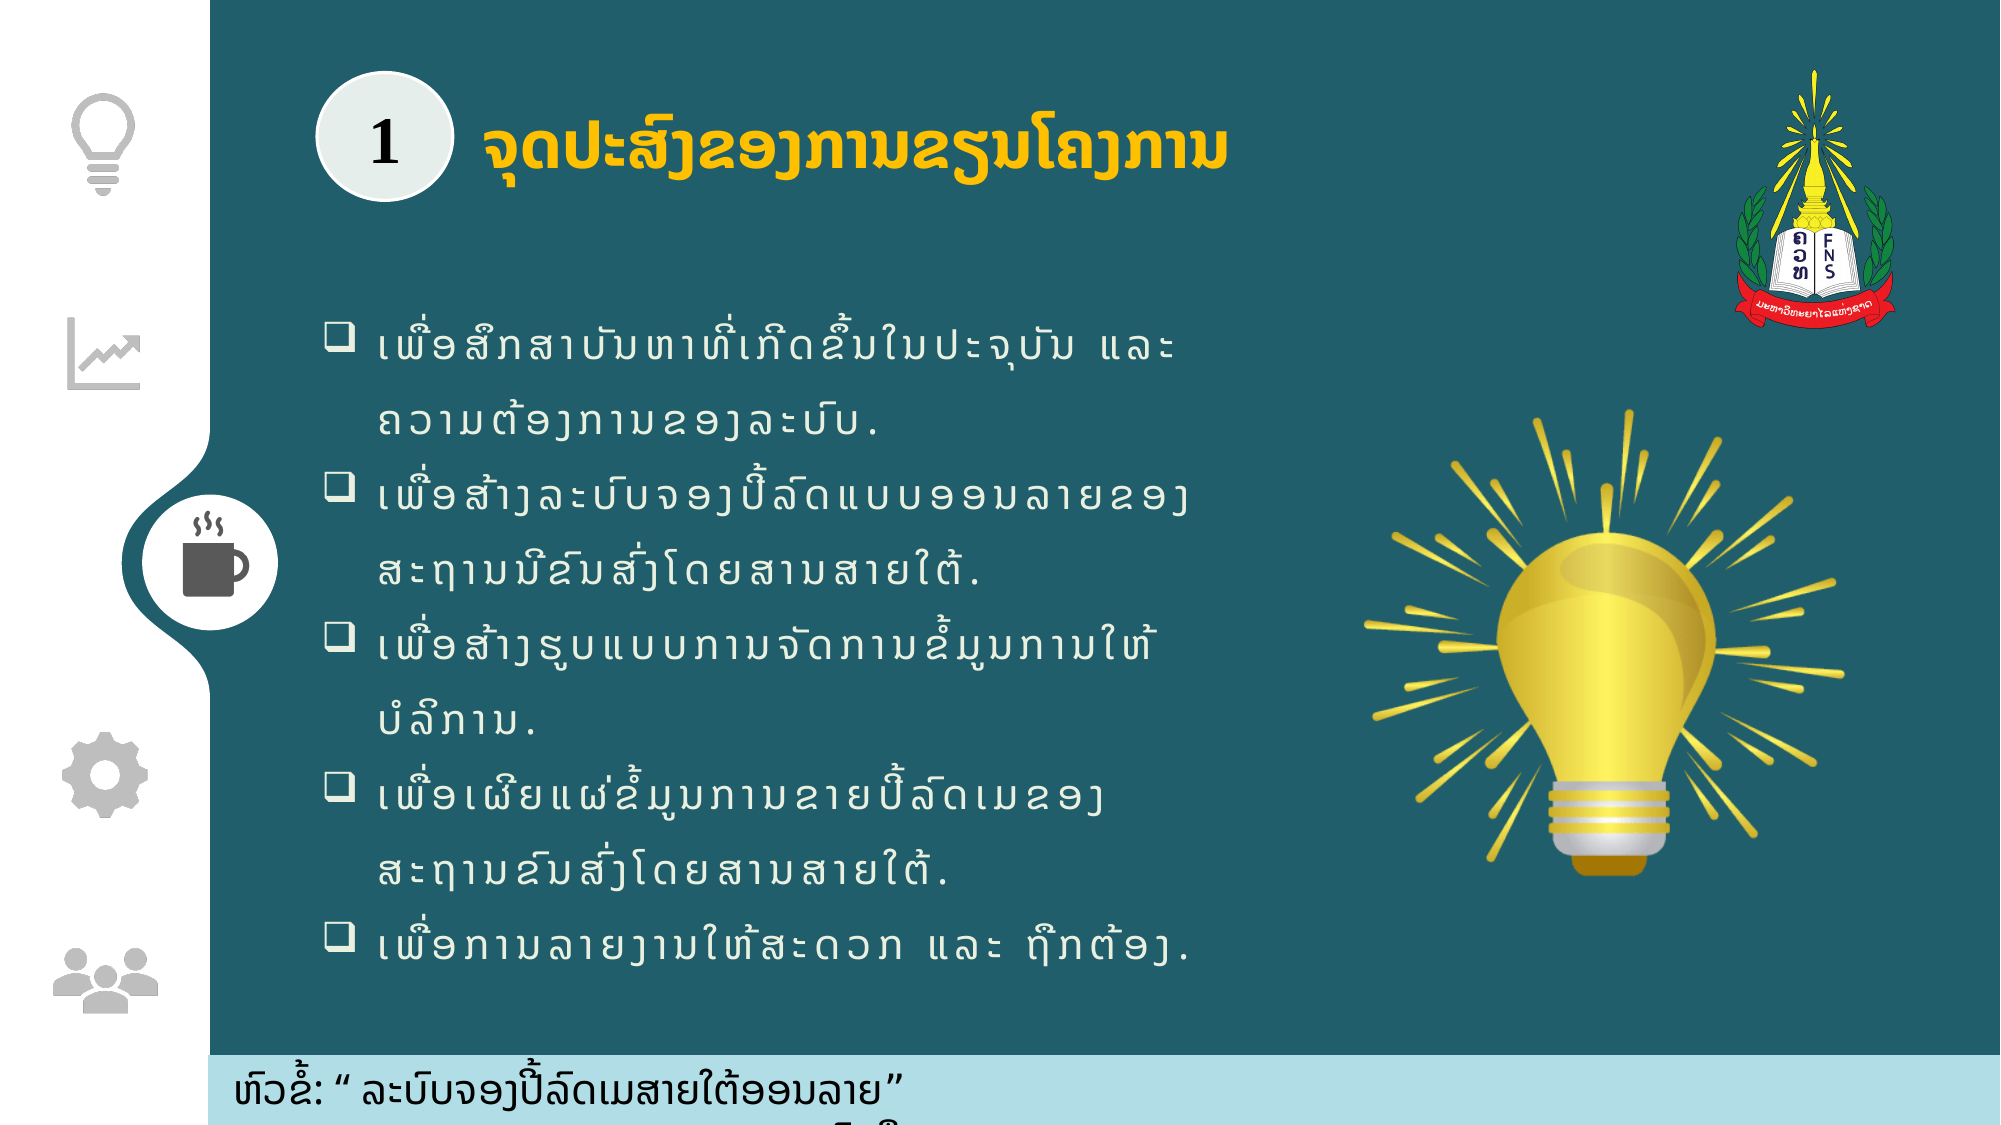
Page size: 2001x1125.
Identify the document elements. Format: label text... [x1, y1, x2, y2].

text_box ເພື່ອສຶກສາບັນຫາທີ່ເກີດຂຶ້ນໃນປະຈຸບັນ ແລະ ຄວາມຕ້ອງການຂອງລະບົບ. ເພື່ອສ້າງລະບົບຈອງປີ້ລົດແບບອອນລາຍຂອງສະຖານນີຂົນສົ່ງໂດຍສານສາຍໃຕ້. ເພື່ອສ້າງຮູບແບບການຈັດການຂໍ້ມູນການໃຫ້ບໍລິການ. ເພື່ອເຜີຍແຜ່ຂໍ້ມູນການຂາຍປີ້ລົດເມຂອງສະຖານຂົນສົ່ງໂດຍສານສາຍໃຕ້. ເພື່ອການລາຍງານໃຫ້ສະດວກ ແລະ ຖືກຕ້ອງ. [306, 285, 1220, 976]
picture [58, 502, 162, 605]
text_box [141, 494, 279, 631]
text_box ຈຸດປະສົງຂອງການຂຽນໂຄງການ [468, 94, 1264, 189]
text_box ຫົວຂໍ້: “ ລະບົບຈອງປີ້ລົດເມສາຍໃຕ້ອອນລາຍ” ສົກສຶກສາ 2020-2021 [208, 1055, 2000, 1125]
text_box 1 [315, 70, 455, 202]
picture [45, 86, 162, 203]
picture [45, 715, 165, 835]
picture [1347, 379, 1865, 908]
text_box [0, 0, 211, 1125]
picture [52, 303, 154, 405]
picture [1607, 51, 2000, 346]
picture [45, 920, 165, 1040]
